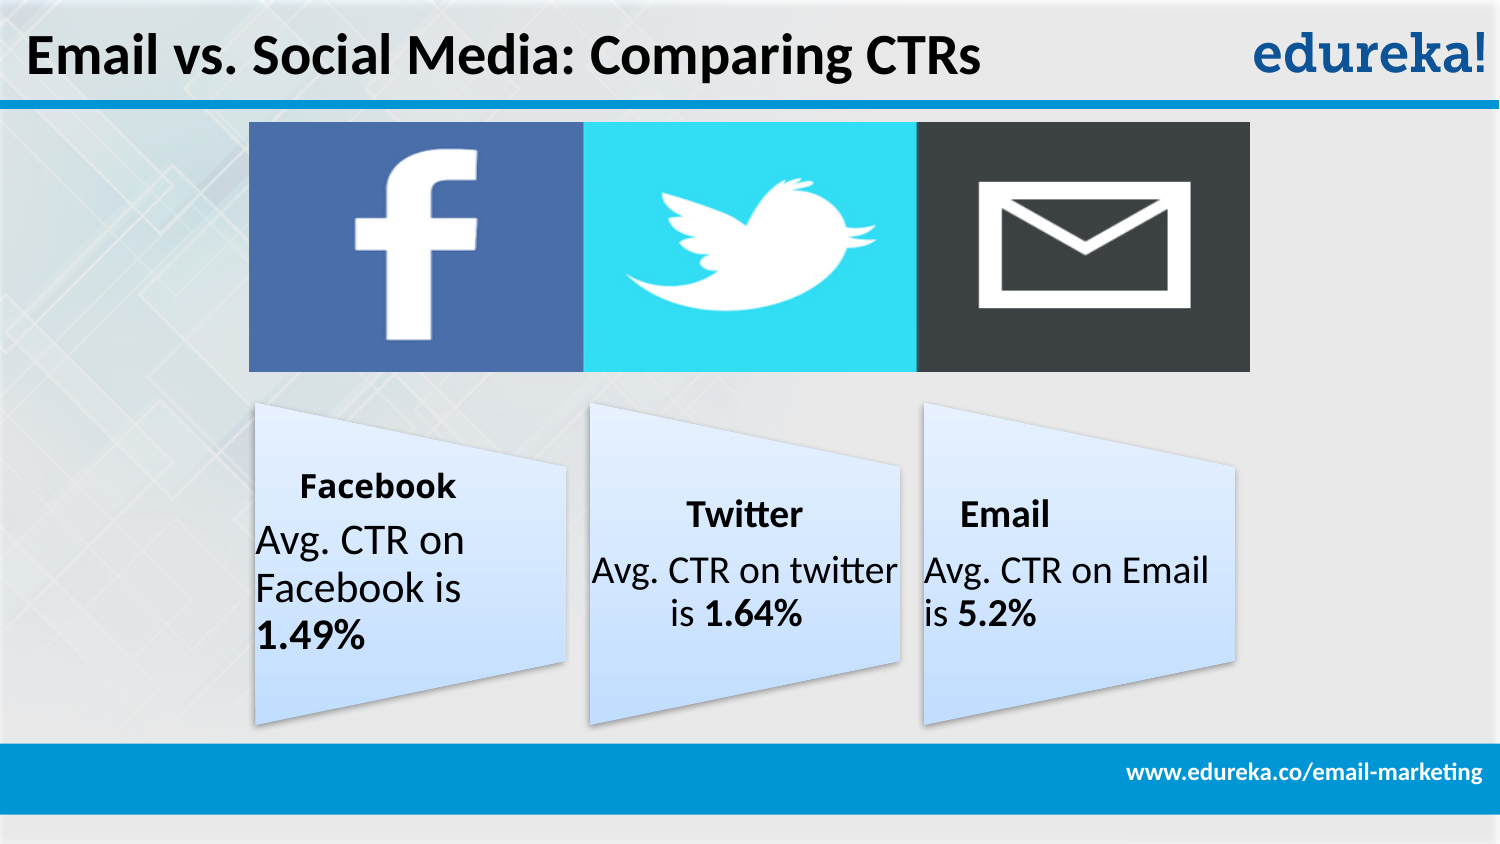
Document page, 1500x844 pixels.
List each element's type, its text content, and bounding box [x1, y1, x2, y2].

picture [1254, 32, 1484, 73]
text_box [255, 402, 1236, 726]
picture [249, 122, 1251, 372]
list Email vs. Social Media: Comparing CTRs [26, 15, 1215, 89]
list www.edureka.co/email-marketing [913, 755, 1484, 803]
